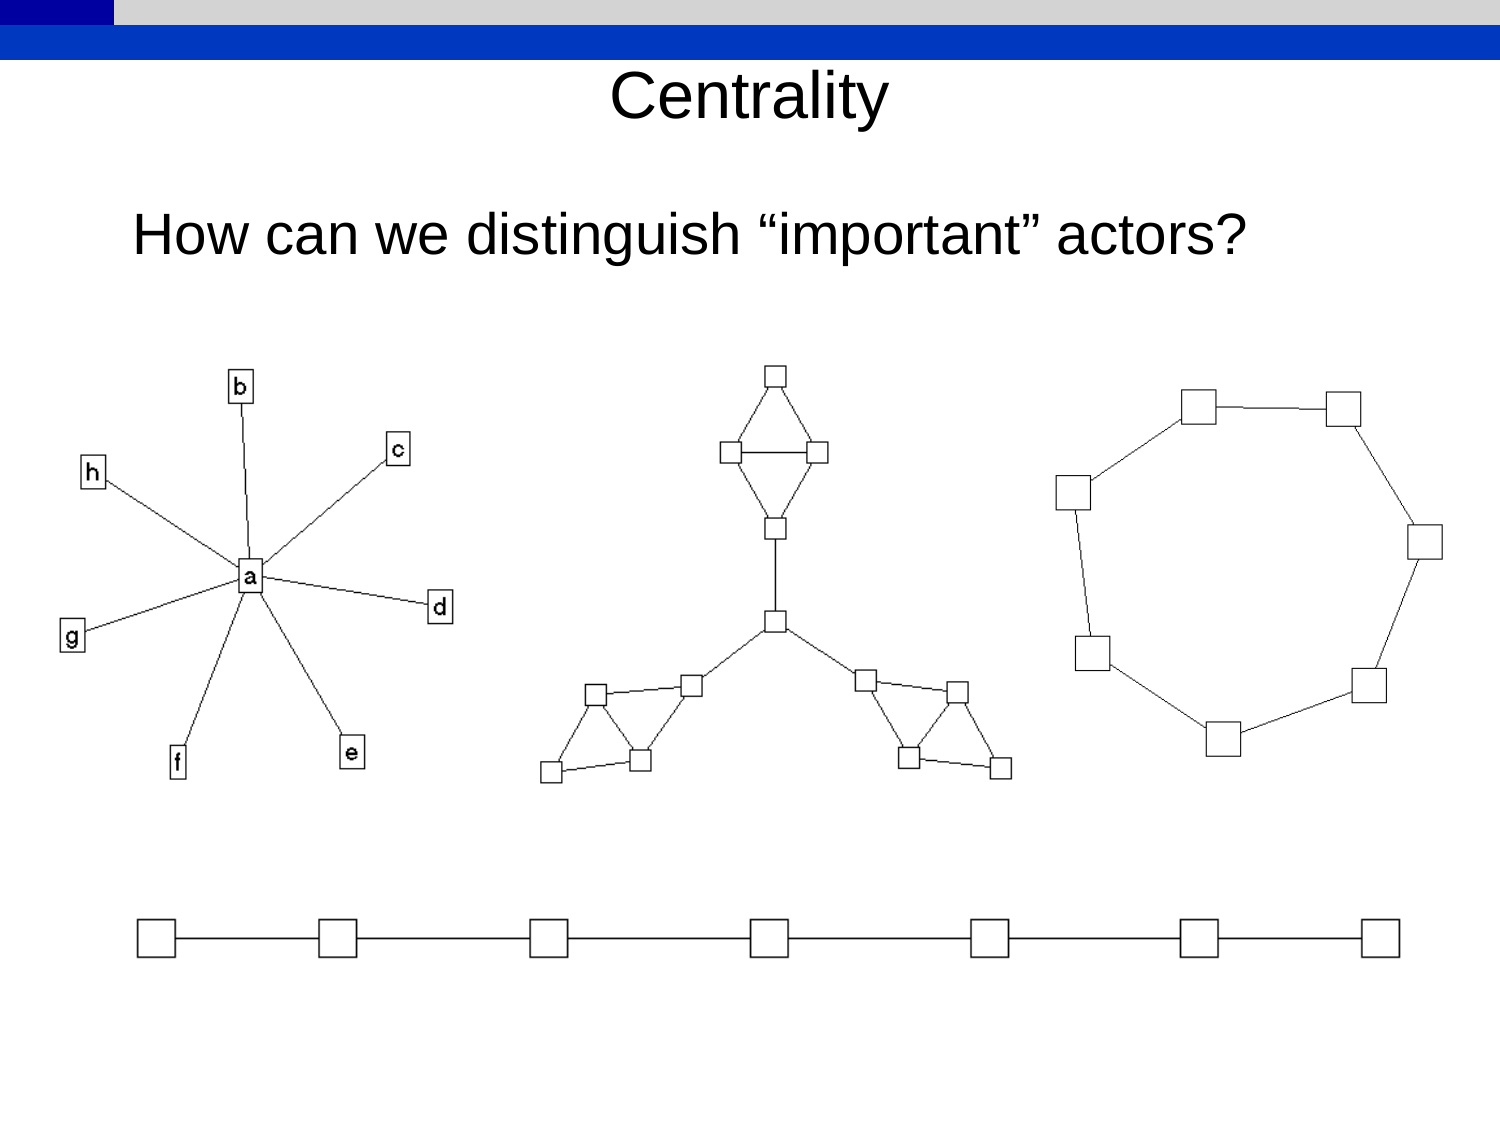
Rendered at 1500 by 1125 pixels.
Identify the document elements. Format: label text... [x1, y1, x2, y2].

picture [121, 878, 1412, 1040]
text_box How can we distinguish “important” actors? [118, 189, 1446, 275]
picture [1035, 380, 1450, 765]
picture [532, 356, 1021, 797]
picture [46, 360, 485, 791]
text_box Centrality [74, 45, 1425, 139]
text_box [0, 0, 116, 27]
text_box [116, 0, 1500, 27]
